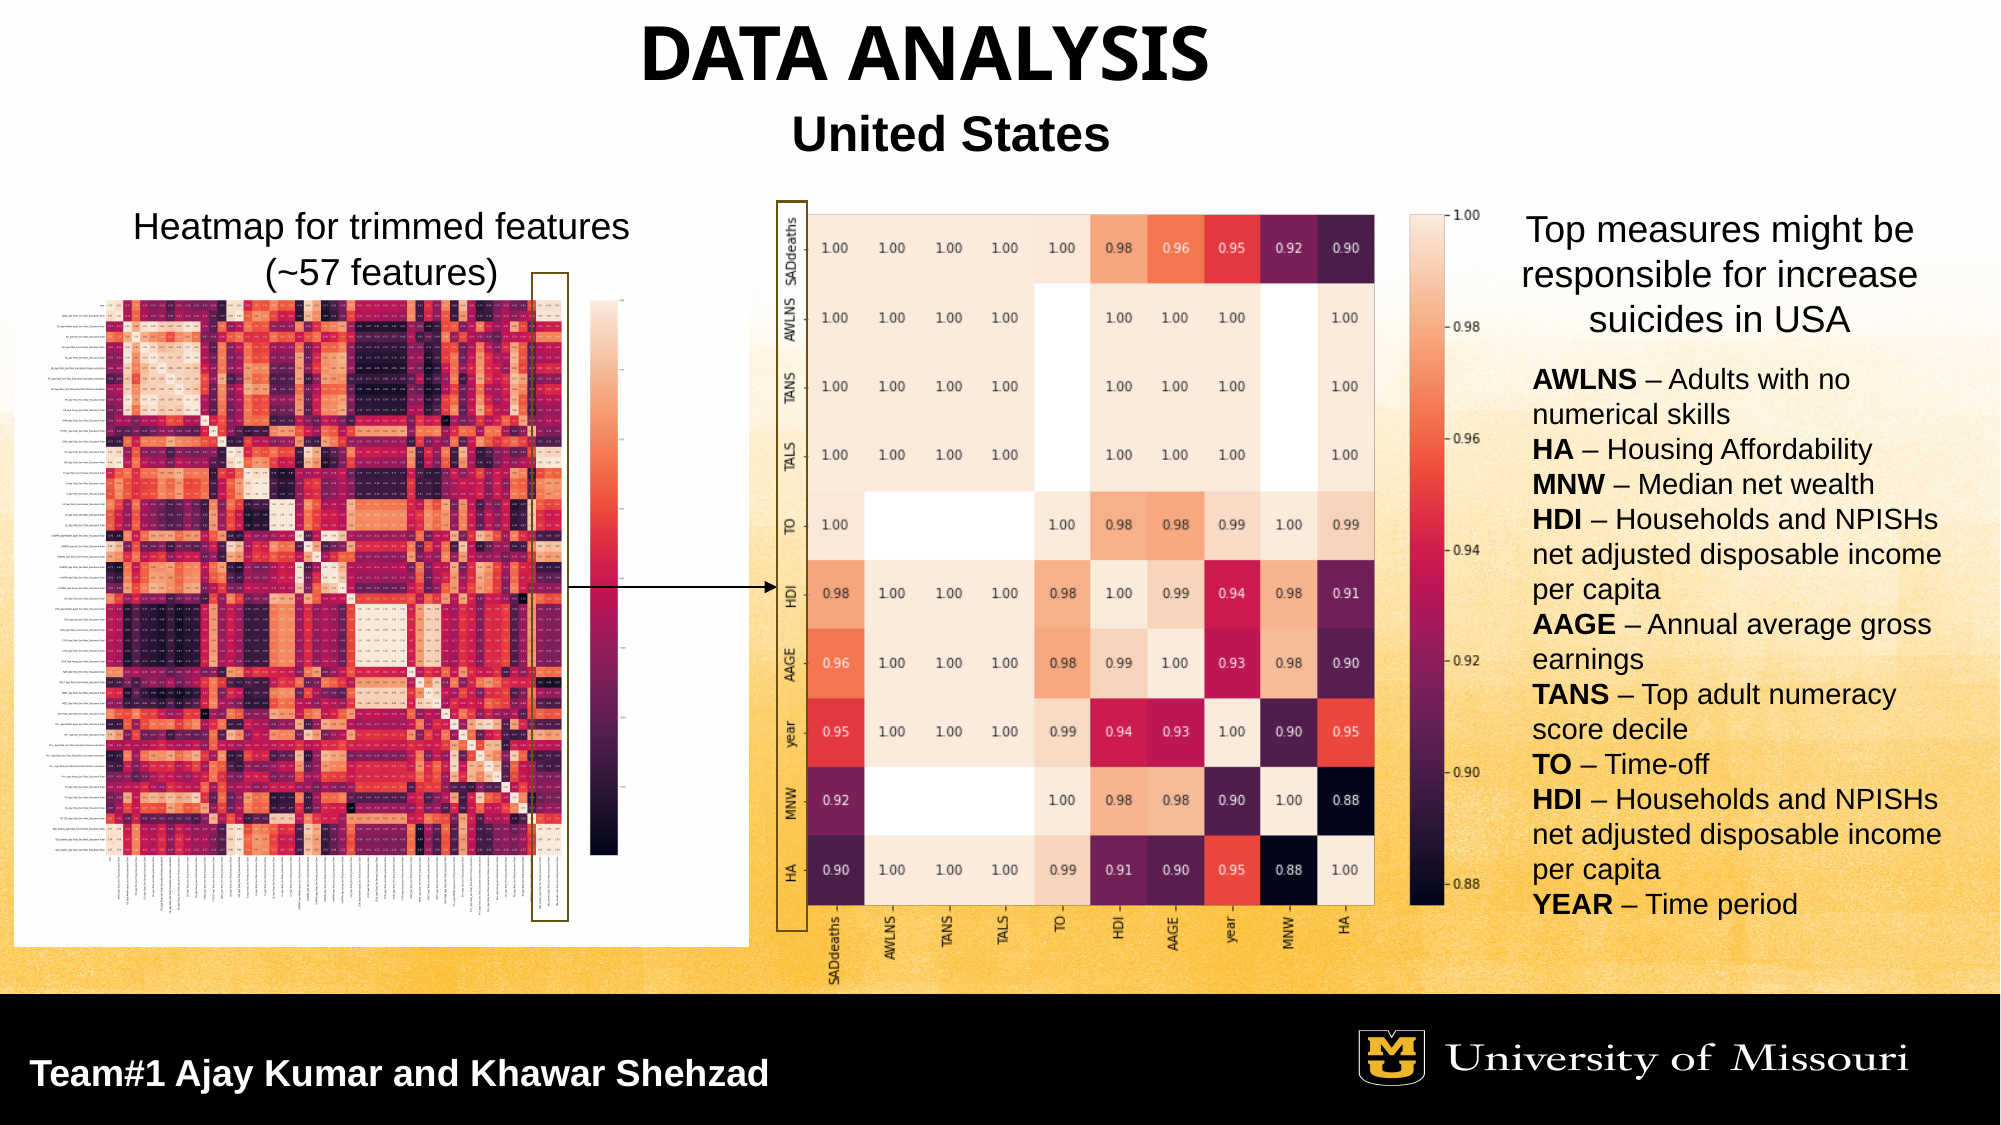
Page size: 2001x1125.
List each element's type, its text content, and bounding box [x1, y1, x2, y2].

picture [1337, 1014, 1930, 1102]
picture [0, 0, 2000, 994]
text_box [14, 94, 1986, 993]
text_box Team#1 Ajay Kumar and Khawar Shehzad [14, 1041, 800, 1102]
title Data analysis [82, 1, 1768, 94]
